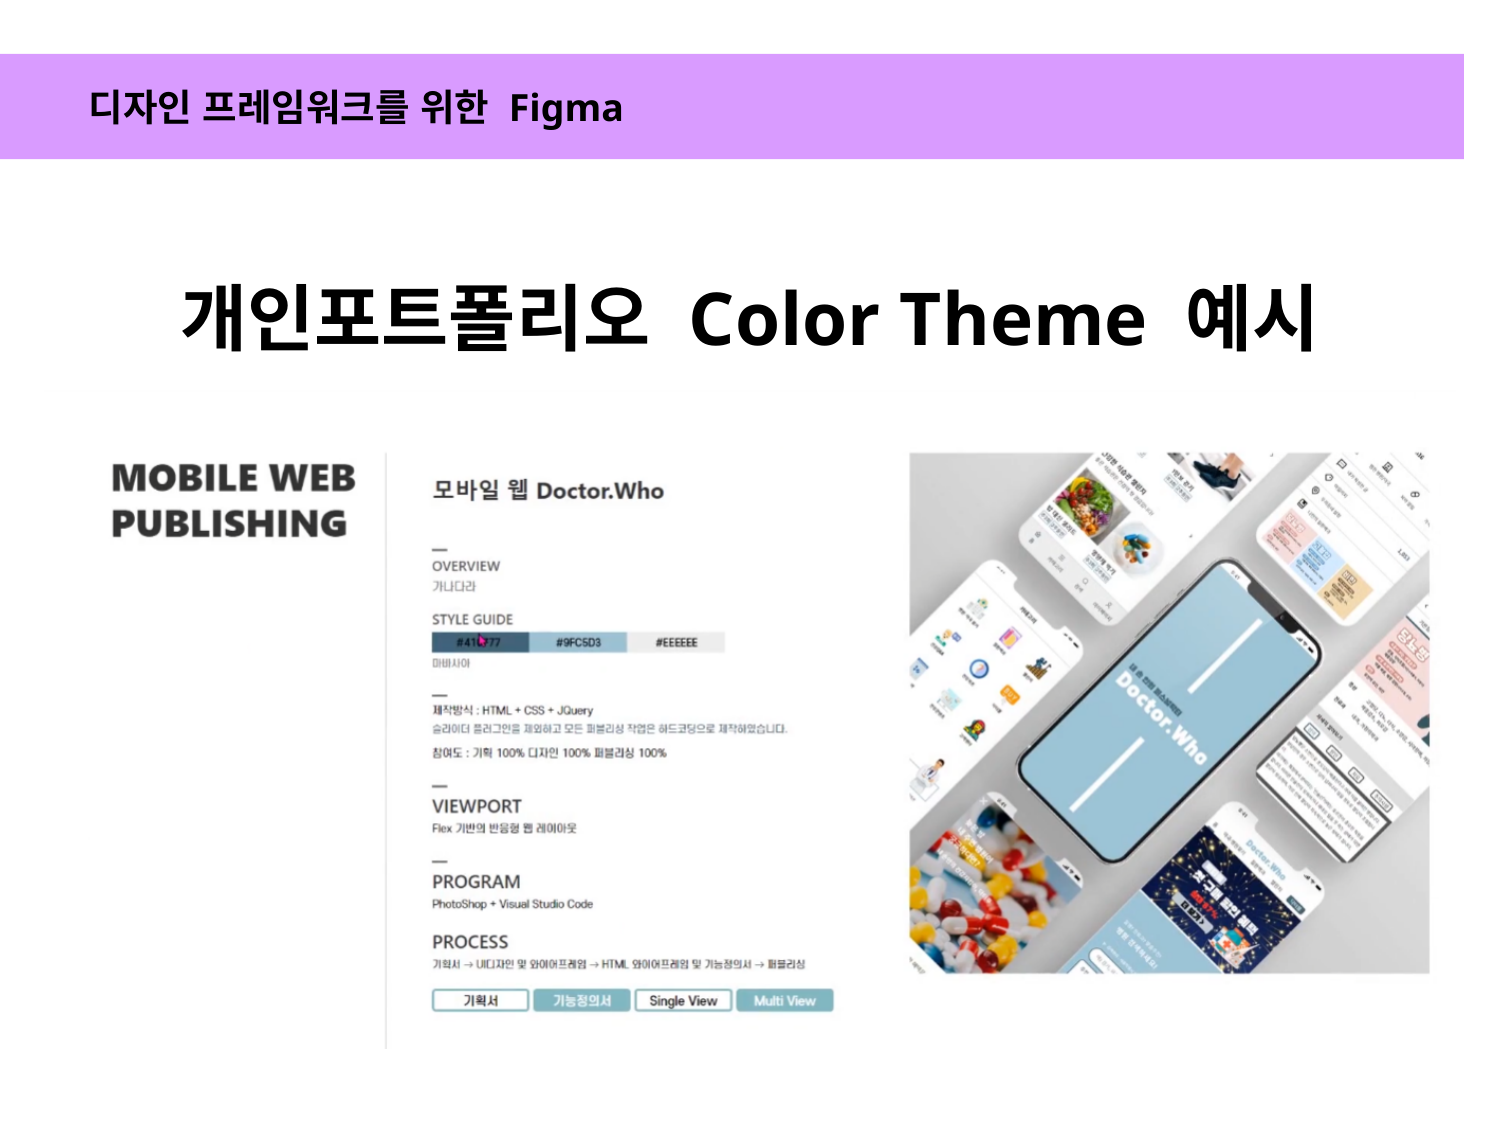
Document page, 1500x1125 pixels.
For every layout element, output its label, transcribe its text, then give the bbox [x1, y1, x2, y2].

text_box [0, 53, 1465, 160]
picture [43, 390, 1456, 1049]
text_box 개인포트폴리오 Color Theme 예시 [145, 264, 1355, 368]
